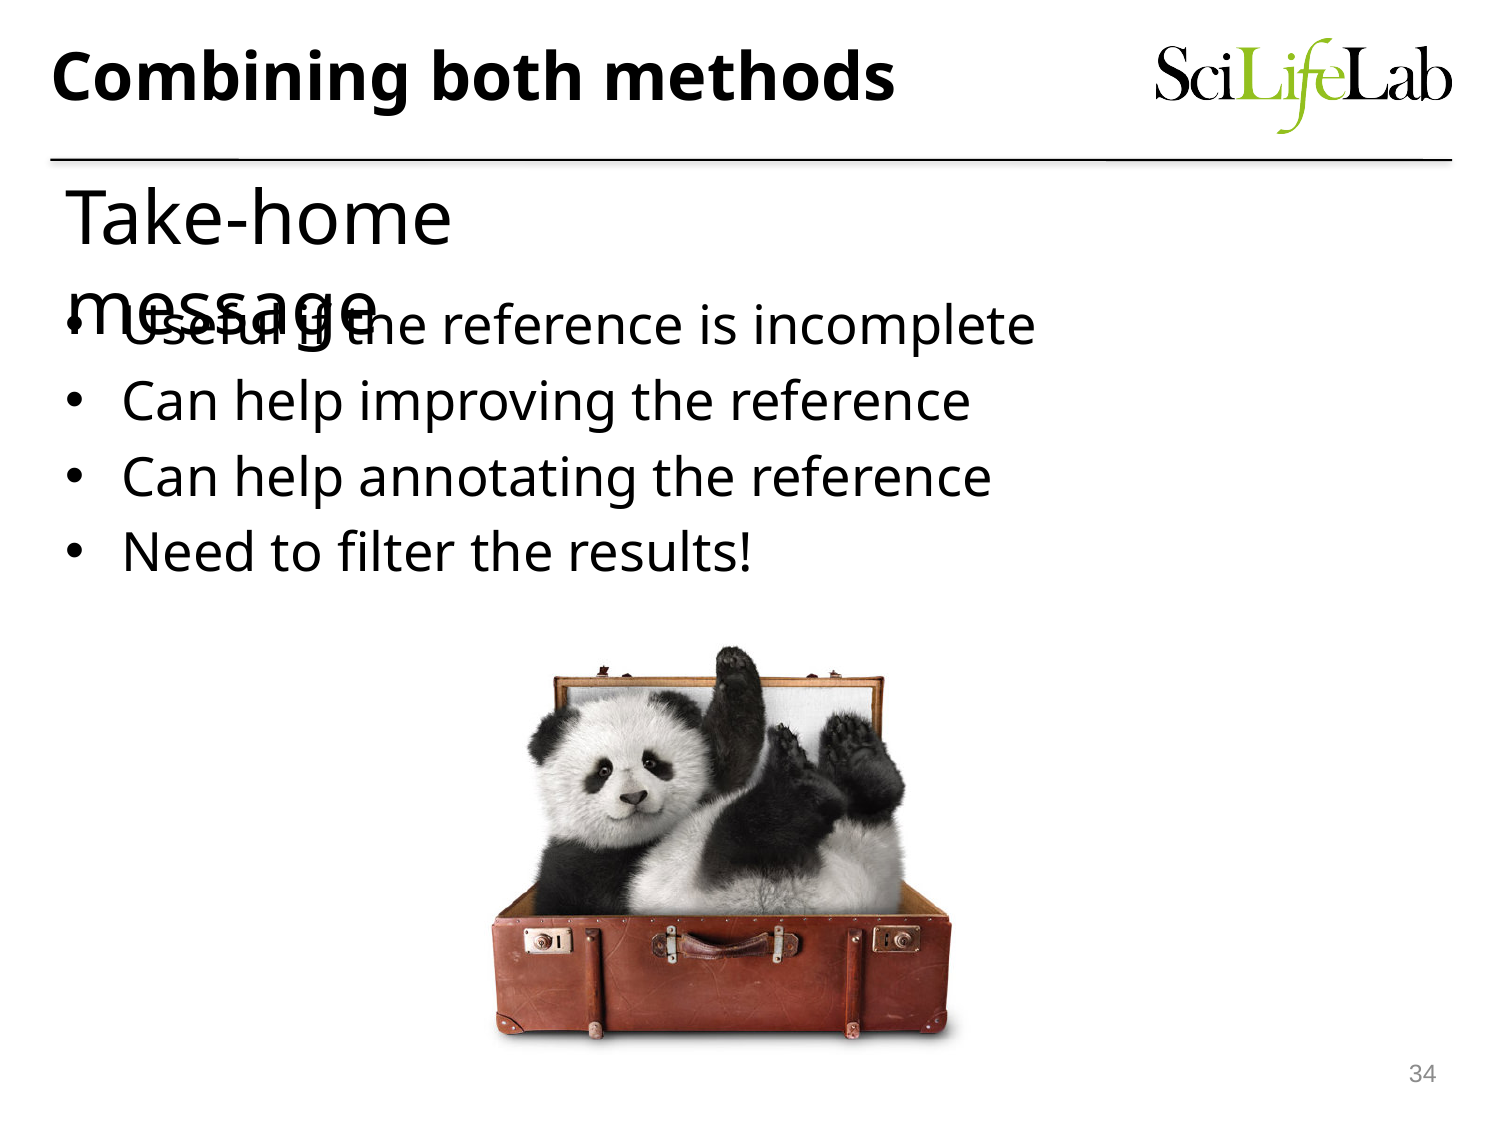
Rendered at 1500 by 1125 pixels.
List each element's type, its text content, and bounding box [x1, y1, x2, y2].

text_box Take-home message [50, 161, 692, 282]
text_box Useful if the reference is incomplete Can help improving the reference Can help annotating the reference Need to filter the results! [50, 282, 1417, 647]
slide_number 34 [1074, 1042, 1452, 1103]
picture [1156, 38, 1452, 134]
title Combining both methods [50, 34, 1075, 128]
picture [468, 643, 978, 1070]
